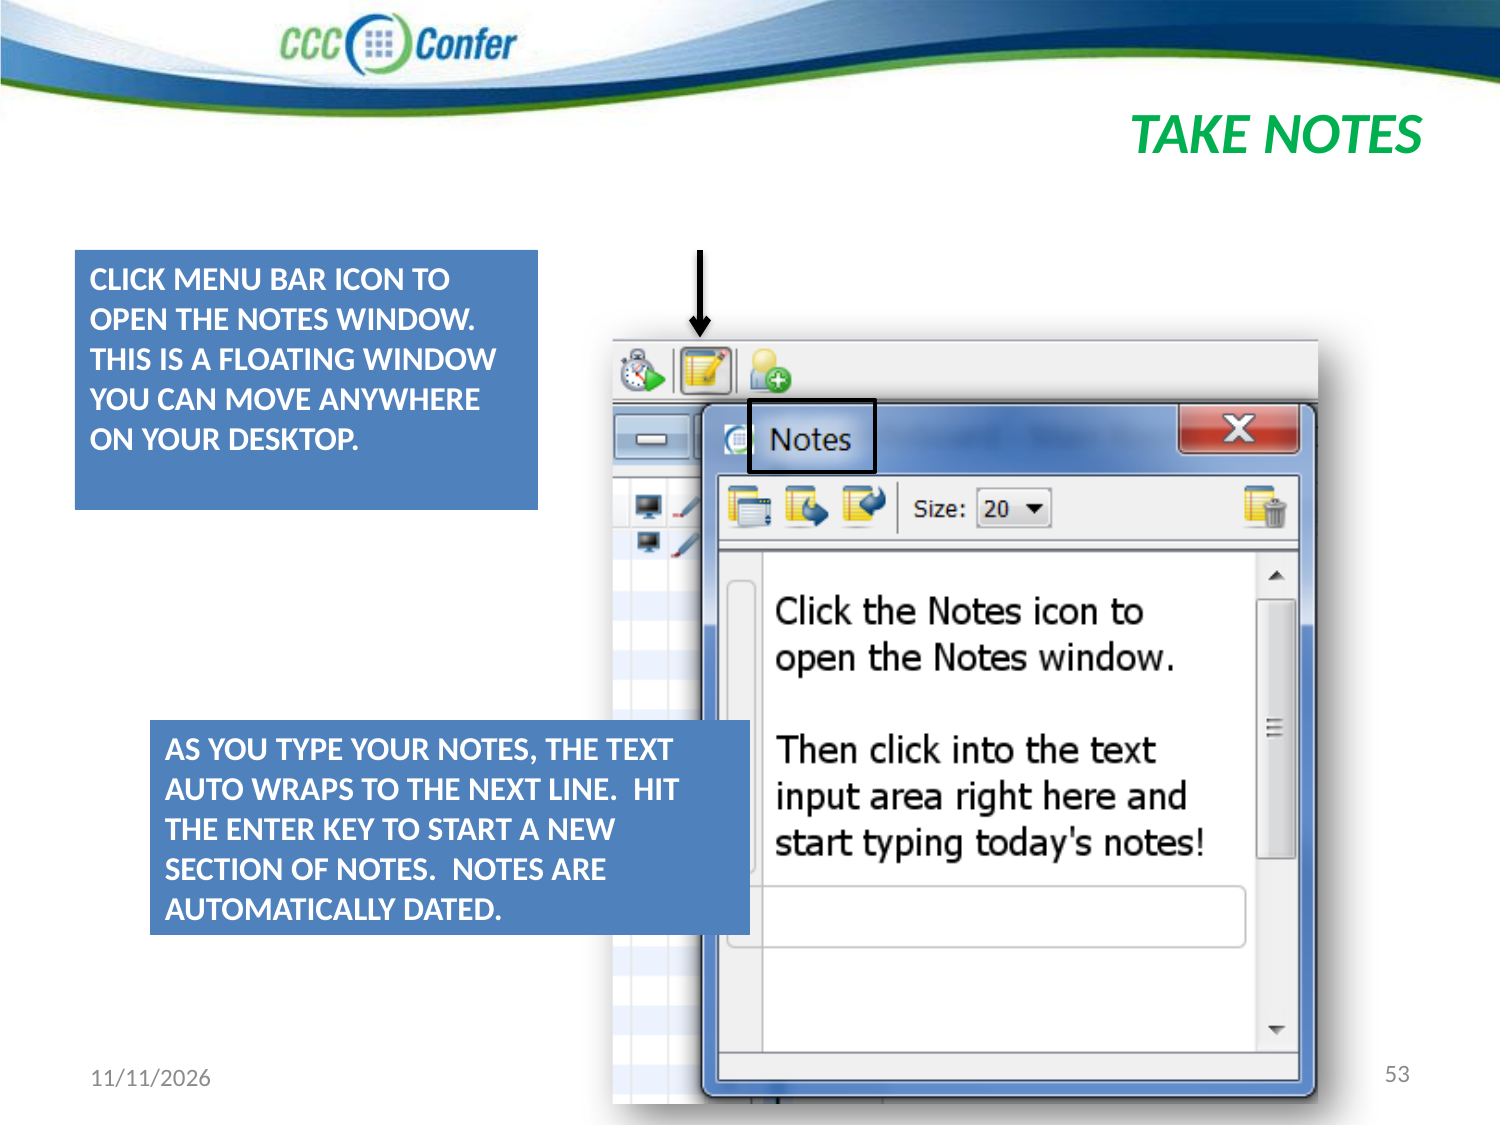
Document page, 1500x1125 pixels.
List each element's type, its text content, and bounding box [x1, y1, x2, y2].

text_box Click menu bar icon to open the Notes window. This is a floating window you can move anywhere on your desktop. [73, 248, 539, 511]
slide_number 53 [1365, 1042, 1425, 1103]
picture [0, 0, 1500, 146]
picture [612, 338, 1319, 1104]
text_box As you type your notes, the text auto wraps to the next line. Hit the enter key to start a new section of notes. Notes are automatically dated. [148, 718, 607, 936]
title Take Notes [1050, 87, 1438, 188]
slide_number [75, 1046, 425, 1107]
